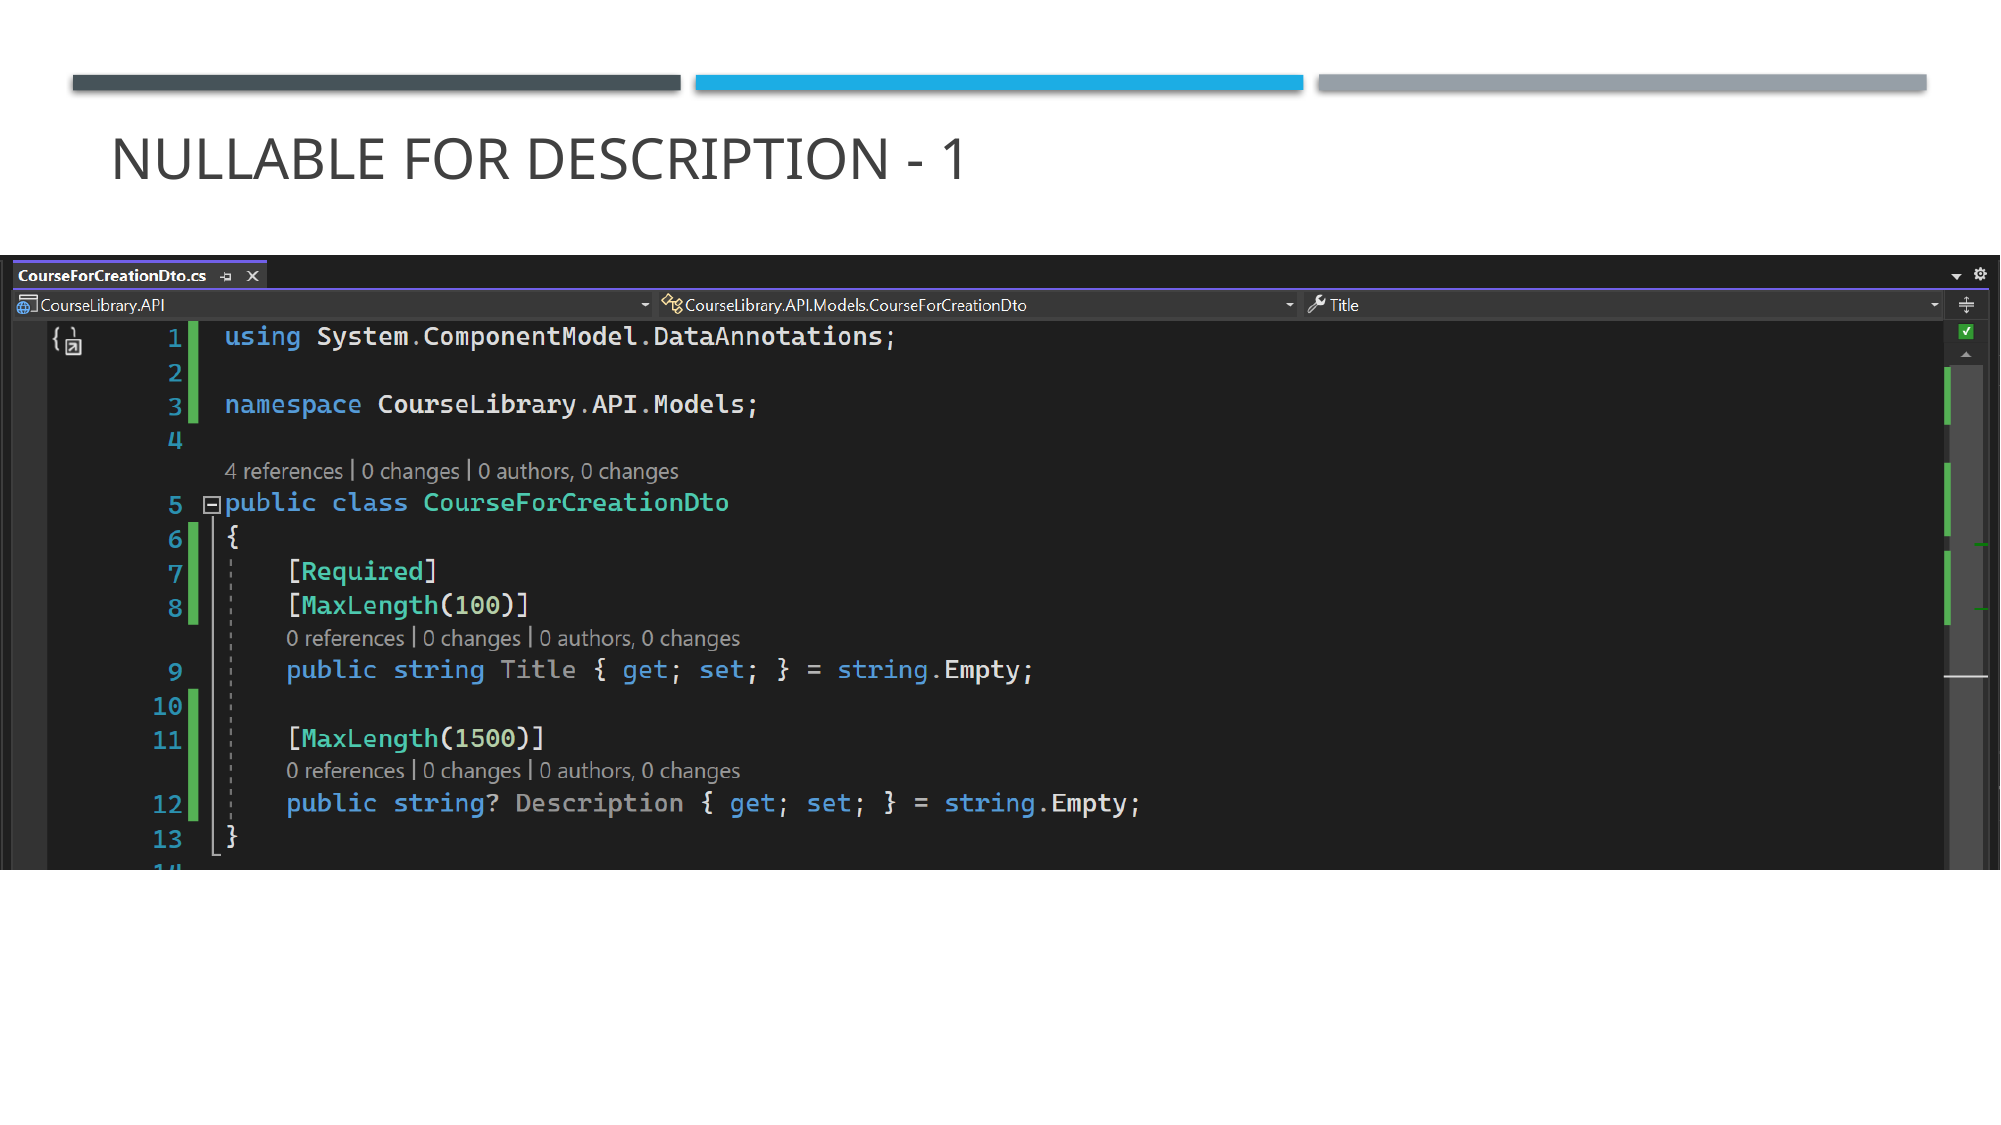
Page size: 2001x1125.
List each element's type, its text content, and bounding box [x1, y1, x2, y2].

picture [0, 254, 2000, 871]
title Nullable for description - 1 [95, 115, 1905, 198]
